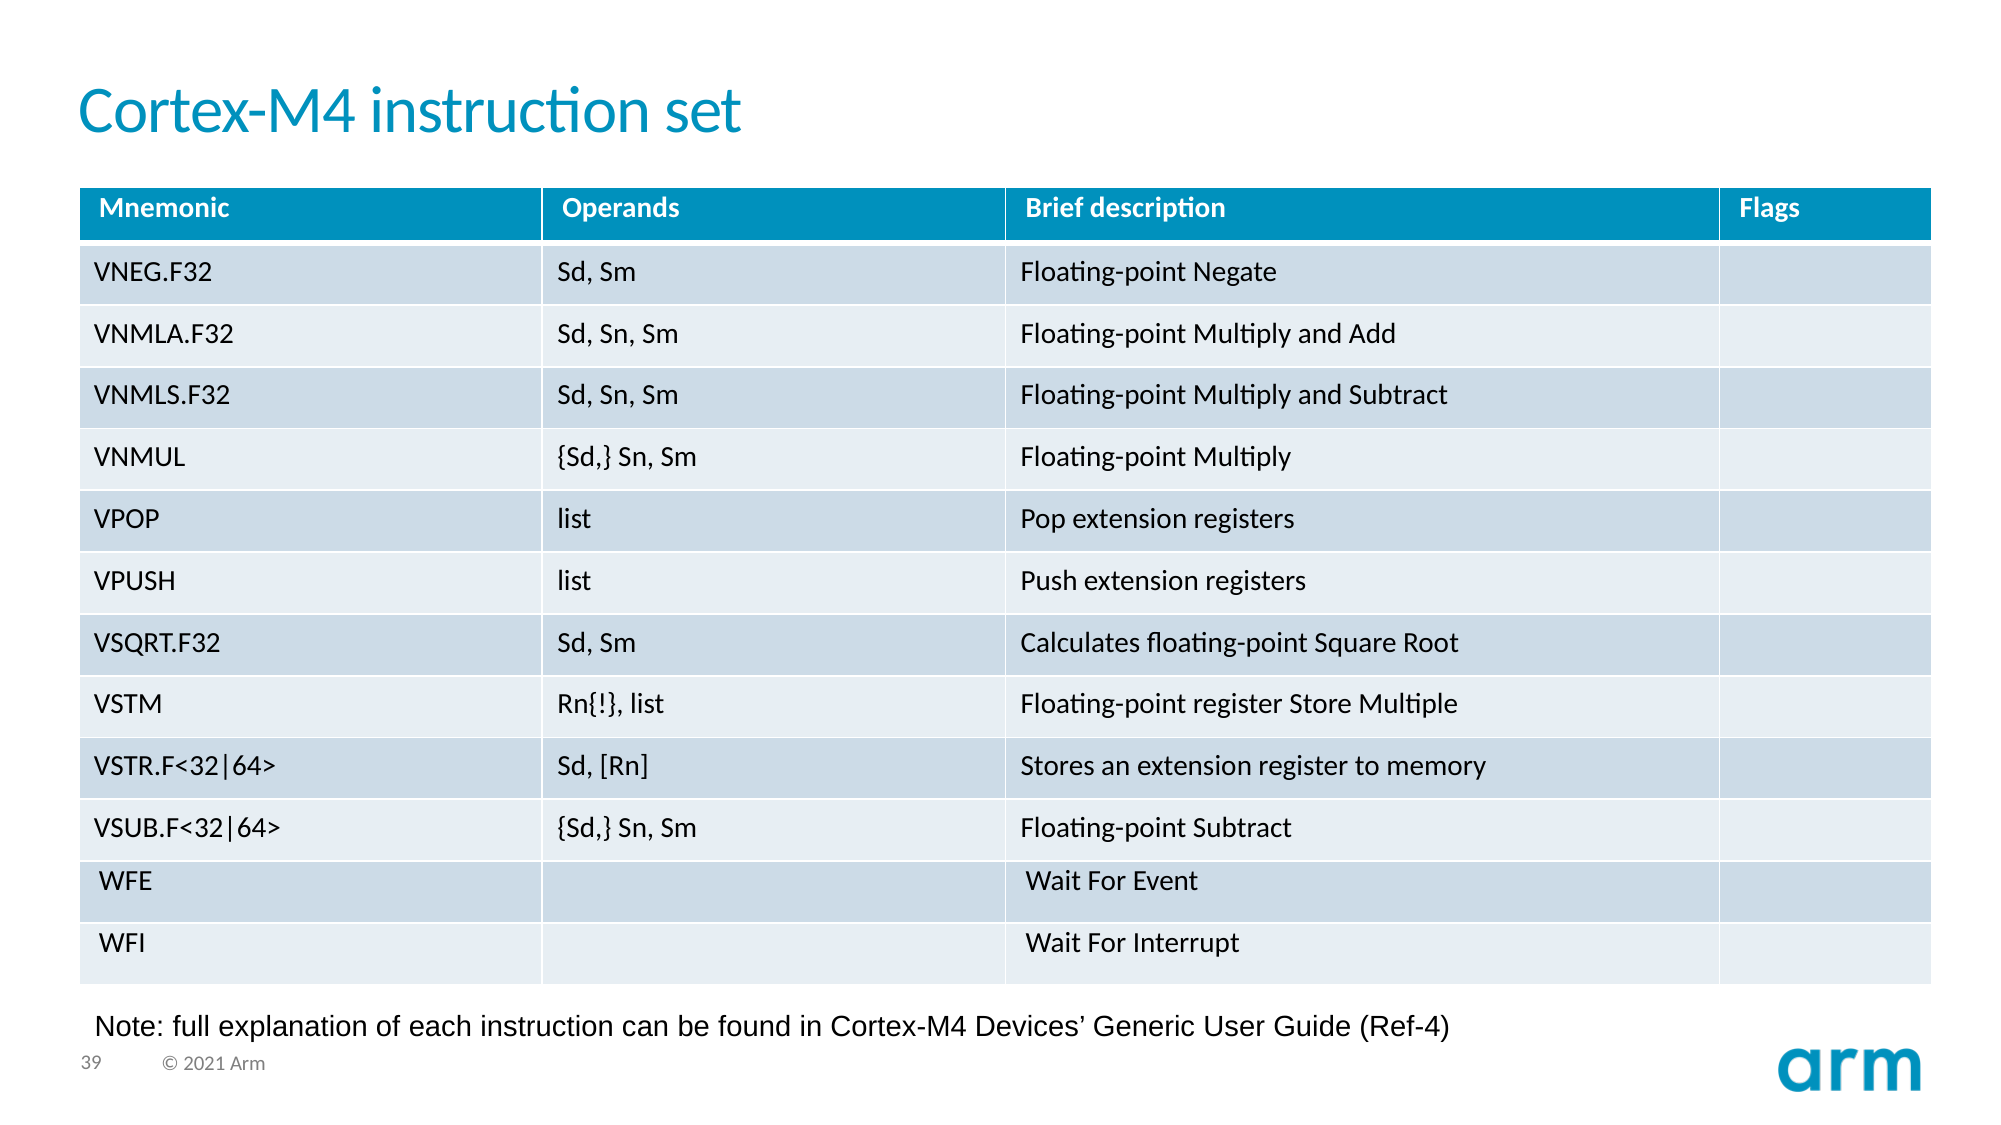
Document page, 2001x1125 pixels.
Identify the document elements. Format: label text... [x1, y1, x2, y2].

table_cell Wait For Interrupt [1006, 924, 1719, 984]
table_cell list [543, 553, 1005, 613]
table_cell Floating-point Subtract [1006, 800, 1719, 860]
table_cell [1720, 429, 1931, 489]
table_header Mnemonic [80, 188, 541, 240]
table_cell VPOP [80, 491, 541, 551]
table_cell WFE [80, 862, 541, 922]
table_cell [1720, 800, 1931, 860]
table_cell Sd, Sn, Sm [543, 368, 1005, 428]
table_cell Calculates floating-point Square Root [1006, 615, 1719, 675]
table_cell Sd, [Rn] [543, 738, 1005, 798]
table_cell [1720, 491, 1931, 551]
table_header Operands [543, 188, 1005, 240]
table_cell [1720, 924, 1931, 984]
table_cell Push extension registers [1006, 553, 1719, 613]
table_cell Sd, Sm [543, 615, 1005, 675]
table_cell VNMLS.F32 [80, 368, 541, 428]
table_cell VSUB.F<32|64> [80, 800, 541, 860]
table_cell Wait For Event [1006, 862, 1719, 922]
picture [1777, 1047, 1922, 1093]
table_cell [543, 924, 1005, 984]
title Cortex-M4 instruction set [78, 78, 1922, 186]
table_cell VSQRT.F32 [80, 615, 541, 675]
table_cell Pop extension registers [1006, 491, 1719, 551]
table_cell [543, 862, 1005, 922]
table_cell Floating-point register Store Multiple [1006, 677, 1719, 737]
table_cell [1720, 553, 1931, 613]
table_cell Floating-point Multiply and Subtract [1006, 368, 1719, 428]
table_cell VSTM [80, 677, 541, 737]
table_cell VPUSH [80, 553, 541, 613]
table_cell [1720, 615, 1931, 675]
table_cell [1720, 677, 1931, 737]
table_cell Floating-point Negate [1006, 246, 1719, 304]
table_cell [1720, 862, 1931, 922]
table_cell Rn{!}, list [543, 677, 1005, 737]
table_header Brief description [1006, 188, 1719, 240]
table_cell VNEG.F32 [80, 246, 541, 304]
table_cell {Sd,} Sn, Sm [543, 429, 1005, 489]
table_header Flags [1720, 188, 1931, 240]
table_cell Sd, Sm [543, 246, 1005, 304]
table_cell Floating-point Multiply [1006, 429, 1719, 489]
table_cell WFI [80, 924, 541, 984]
table_cell Floating-point Multiply and Add [1006, 306, 1719, 366]
table_cell list [543, 491, 1005, 551]
table_cell VNMLA.F32 [80, 306, 541, 366]
table_cell Sd, Sn, Sm [543, 306, 1005, 366]
table_cell VSTR.F<32|64> [80, 738, 541, 798]
table_cell [1720, 246, 1931, 304]
table_cell {Sd,} Sn, Sm [543, 800, 1005, 860]
table_cell [1720, 738, 1931, 798]
table_cell Stores an extension register to memory [1006, 738, 1719, 798]
text_box Note: full explanation of each instruction can be found in Cortex-M4 Devices’ Generic User Guide (Ref-4) [79, 999, 1488, 1050]
table_cell VNMUL [80, 429, 541, 489]
table_cell [1720, 368, 1931, 428]
table_cell [1720, 306, 1931, 366]
